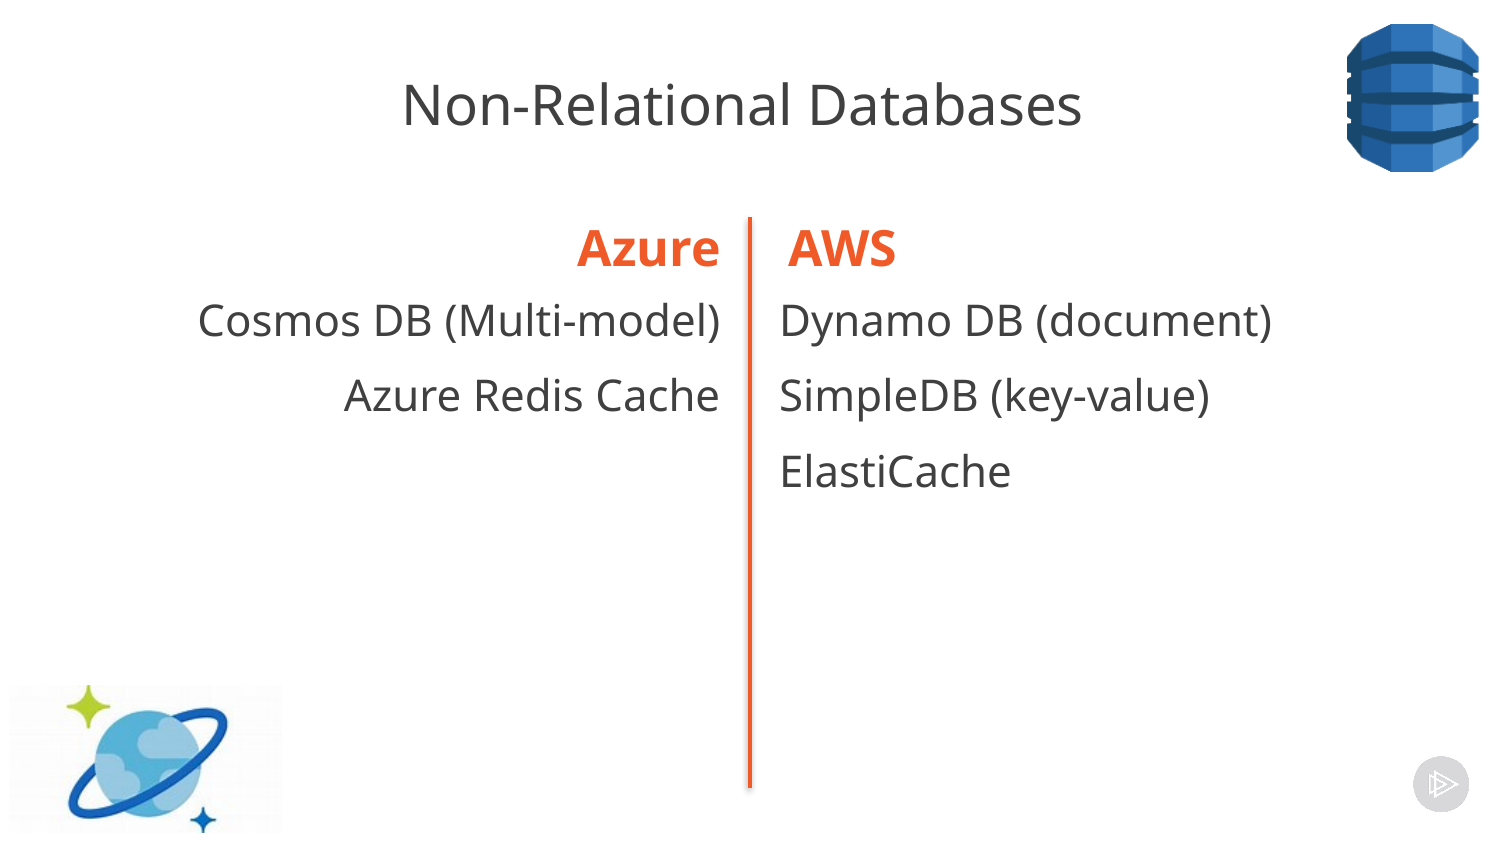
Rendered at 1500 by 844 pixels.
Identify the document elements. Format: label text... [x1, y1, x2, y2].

list Azure [86, 216, 721, 271]
picture [9, 684, 282, 833]
list AWS [779, 216, 1414, 271]
list Cosmos DB (Multi-model) Azure Redis Cache [86, 298, 721, 789]
title Non-Relational Databases [86, 72, 1341, 127]
picture [1346, 24, 1480, 172]
list Dynamo DB (document) SimpleDB (key-value) ElastiCache [779, 298, 1414, 789]
